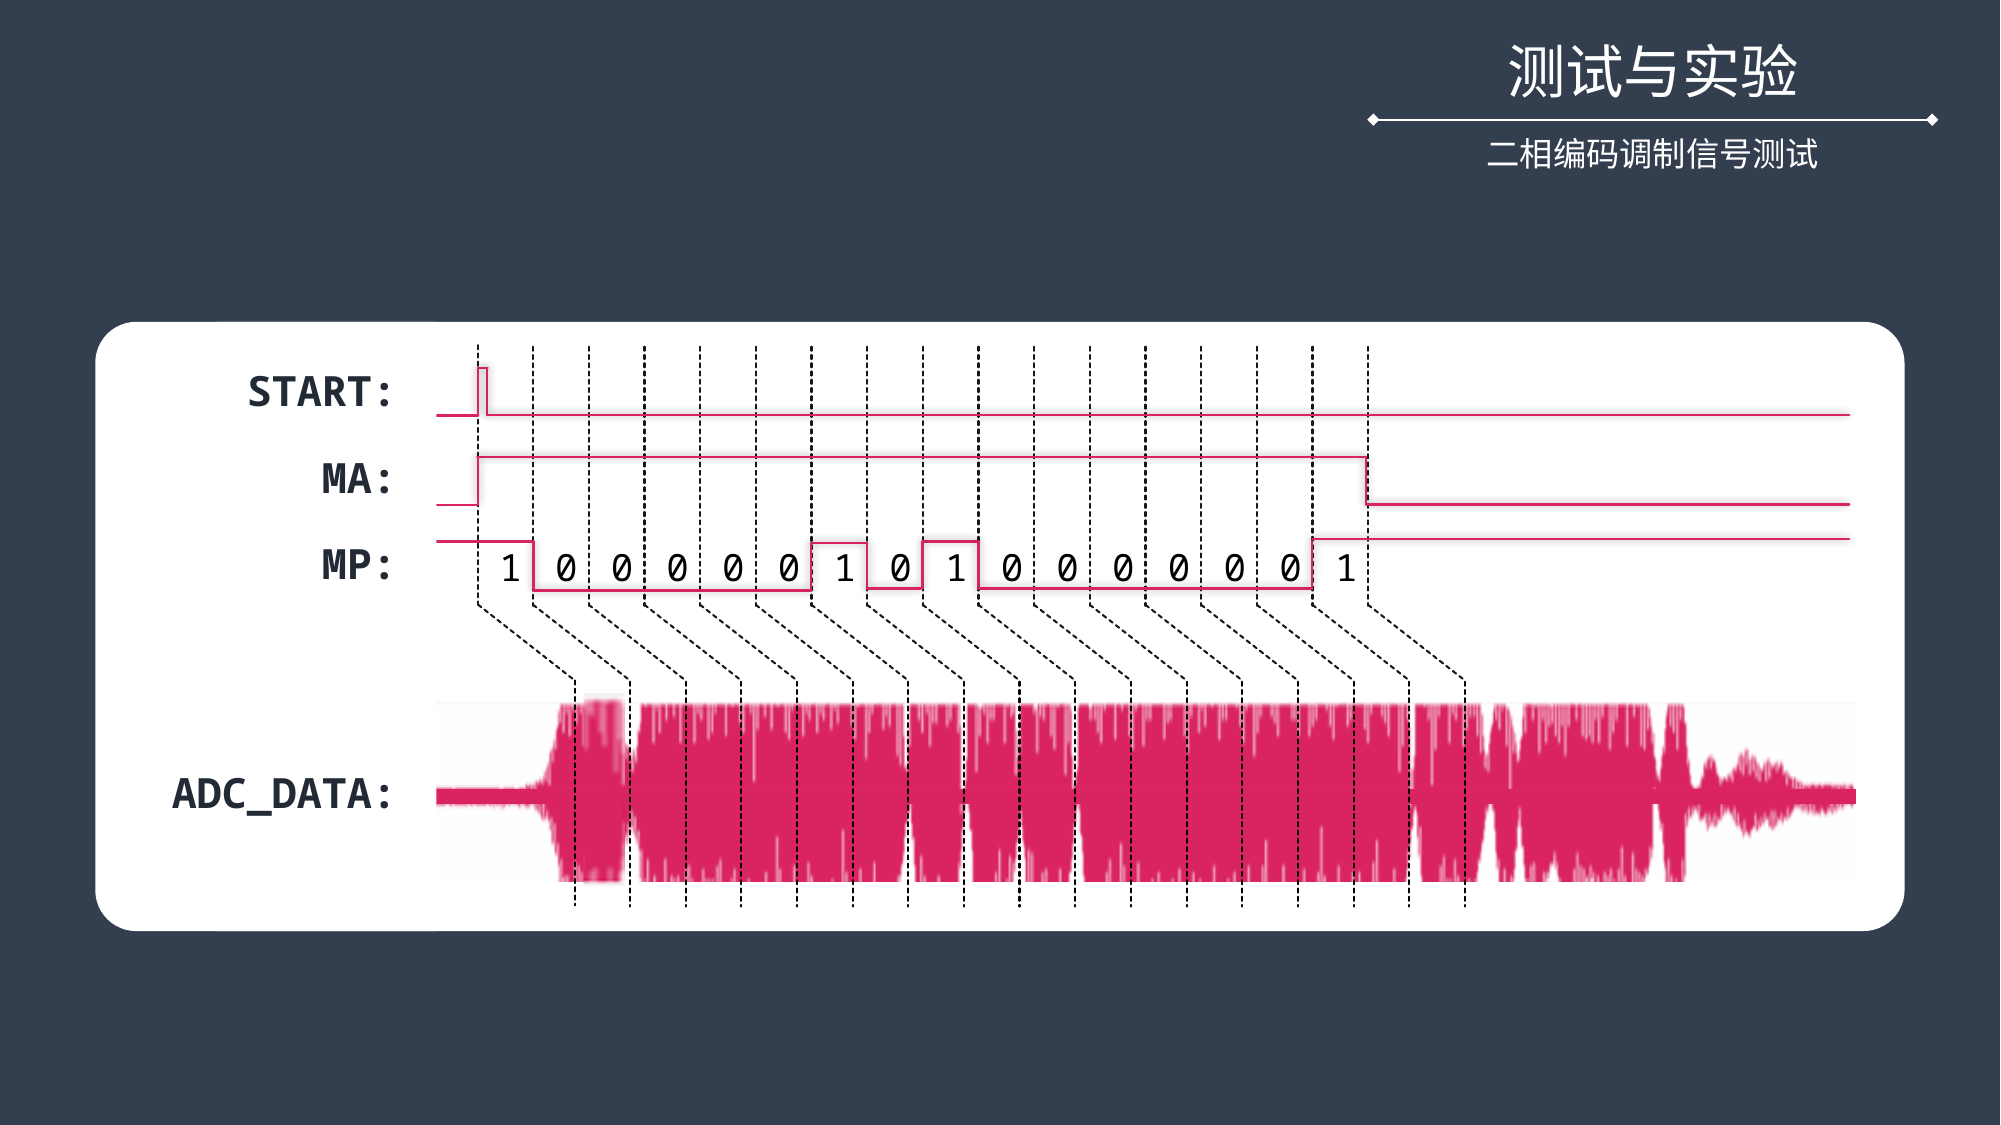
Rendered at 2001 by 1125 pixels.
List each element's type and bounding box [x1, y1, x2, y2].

text_box [1373, 32, 1933, 175]
text_box [95, 321, 1905, 957]
